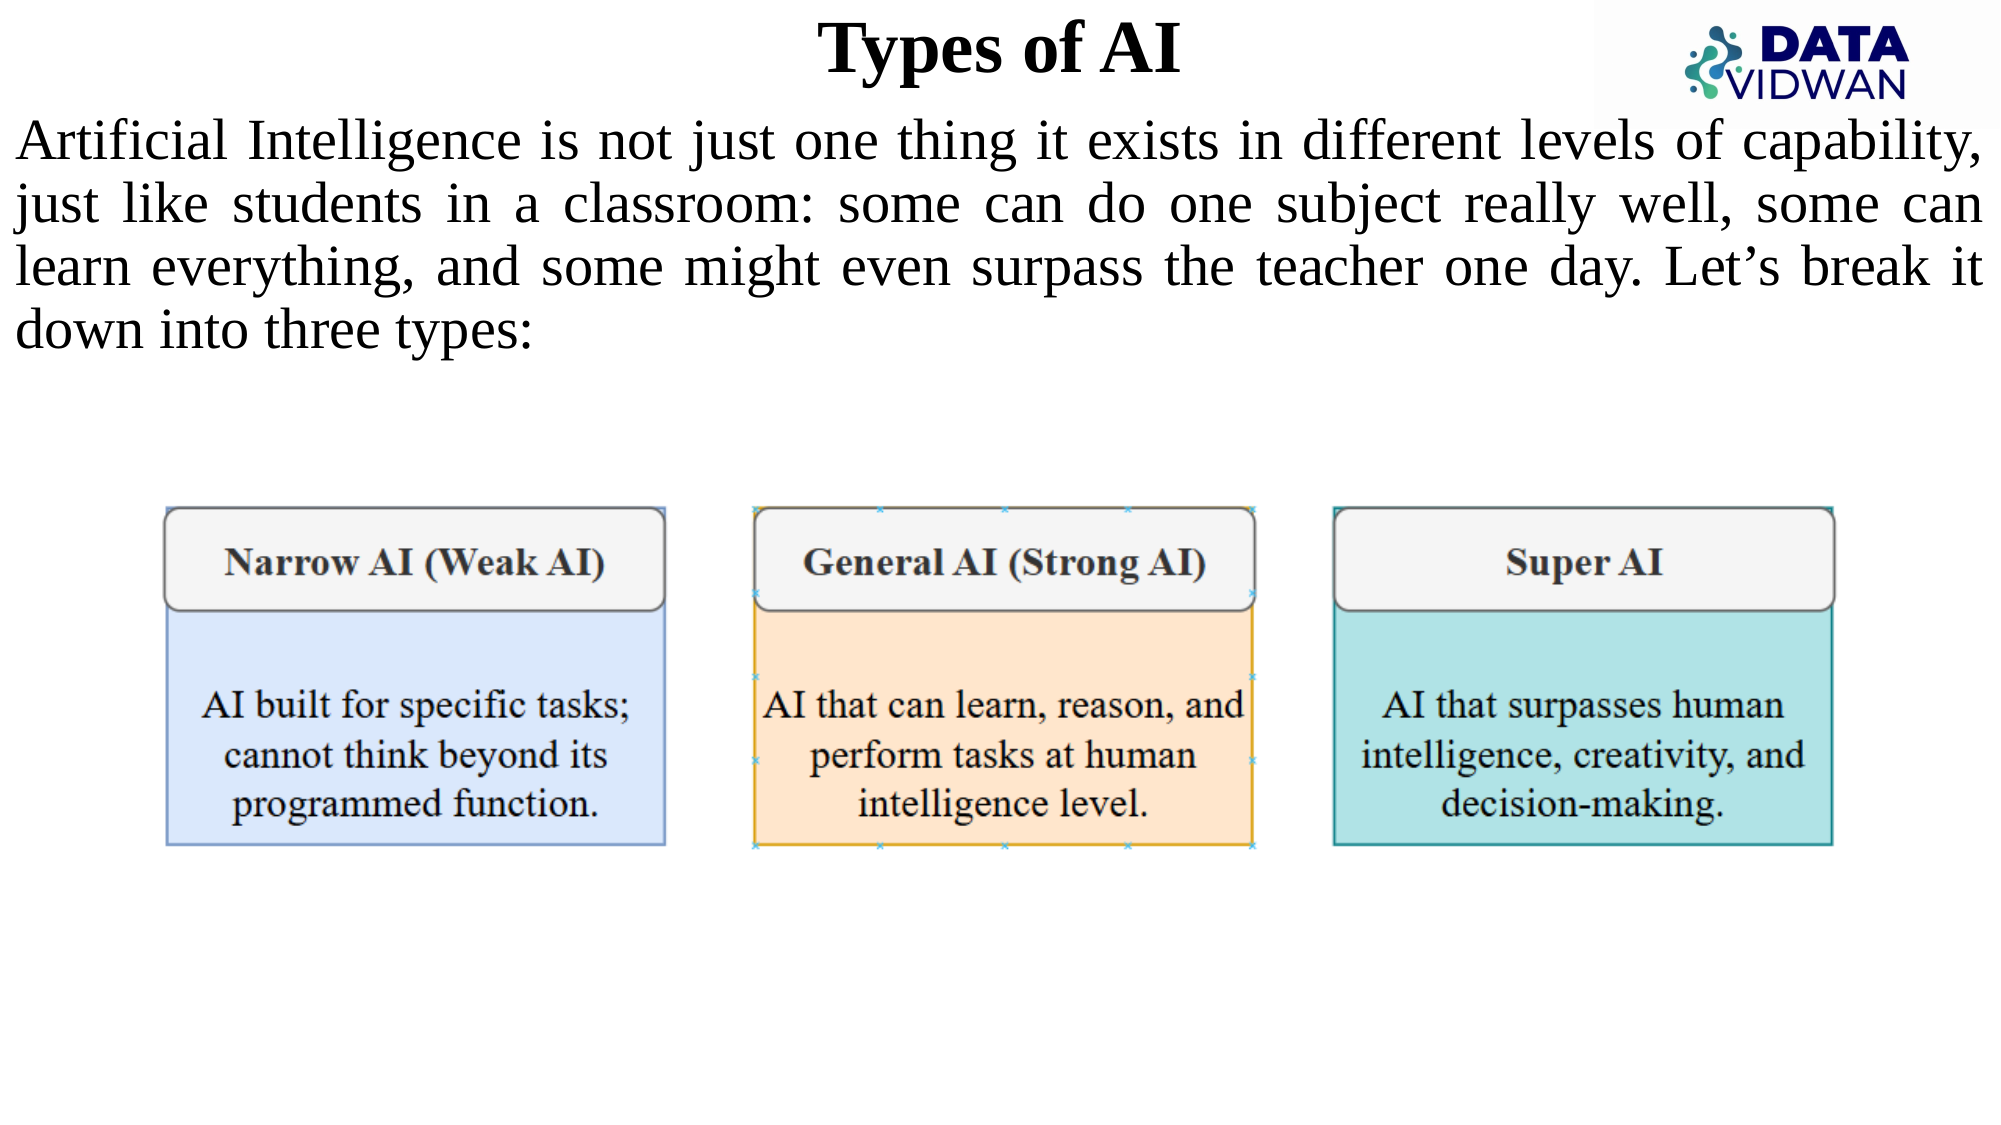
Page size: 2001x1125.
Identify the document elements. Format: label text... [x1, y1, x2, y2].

list Types of AI Artificial Intelligence is not just one thing it exists in different levels of capability, just like students in a classroom: some can do one subject really well, some can learn everything, and some might even surpass the teacher one day. Let’s break it down into three types: [0, 0, 2000, 1125]
picture [108, 461, 1892, 920]
